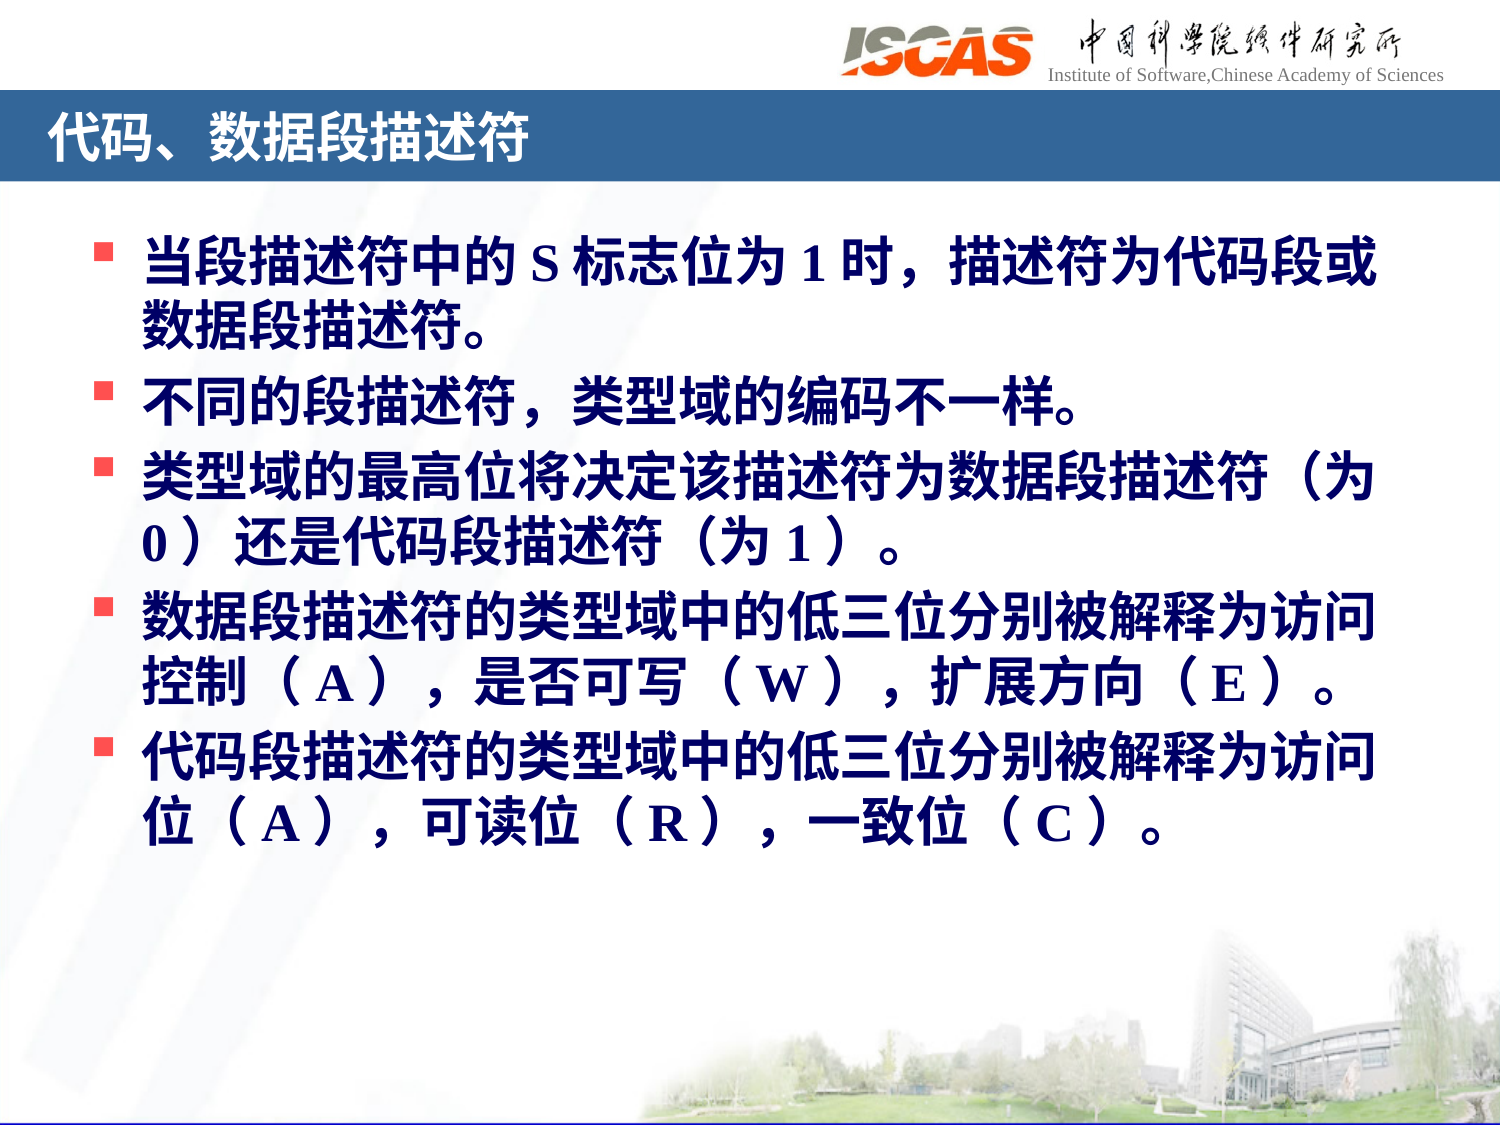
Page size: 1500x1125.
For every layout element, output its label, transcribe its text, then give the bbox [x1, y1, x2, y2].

list 当段描述符中的S标志位为1时，描述符为代码段或数据段描述符。 不同的段描述符，类型域的编码不一样。 类型域的最高位将决定该描述符为数据段描述符（为0）还是代码段描述符（为1）。 数据段描述符的类型域中的低三位分别被解释为访问控制（A），是否可写（W），扩展方向（E）。 代码段描述符的类型域中的低三位分别被解释为访问位（A），可读位（R），一致位（C）。 [73, 219, 1427, 1024]
picture [1077, 15, 1402, 71]
picture [0, 182, 1500, 1125]
picture [837, 18, 1045, 87]
title 代码、数据段描述符 [0, 89, 1500, 182]
